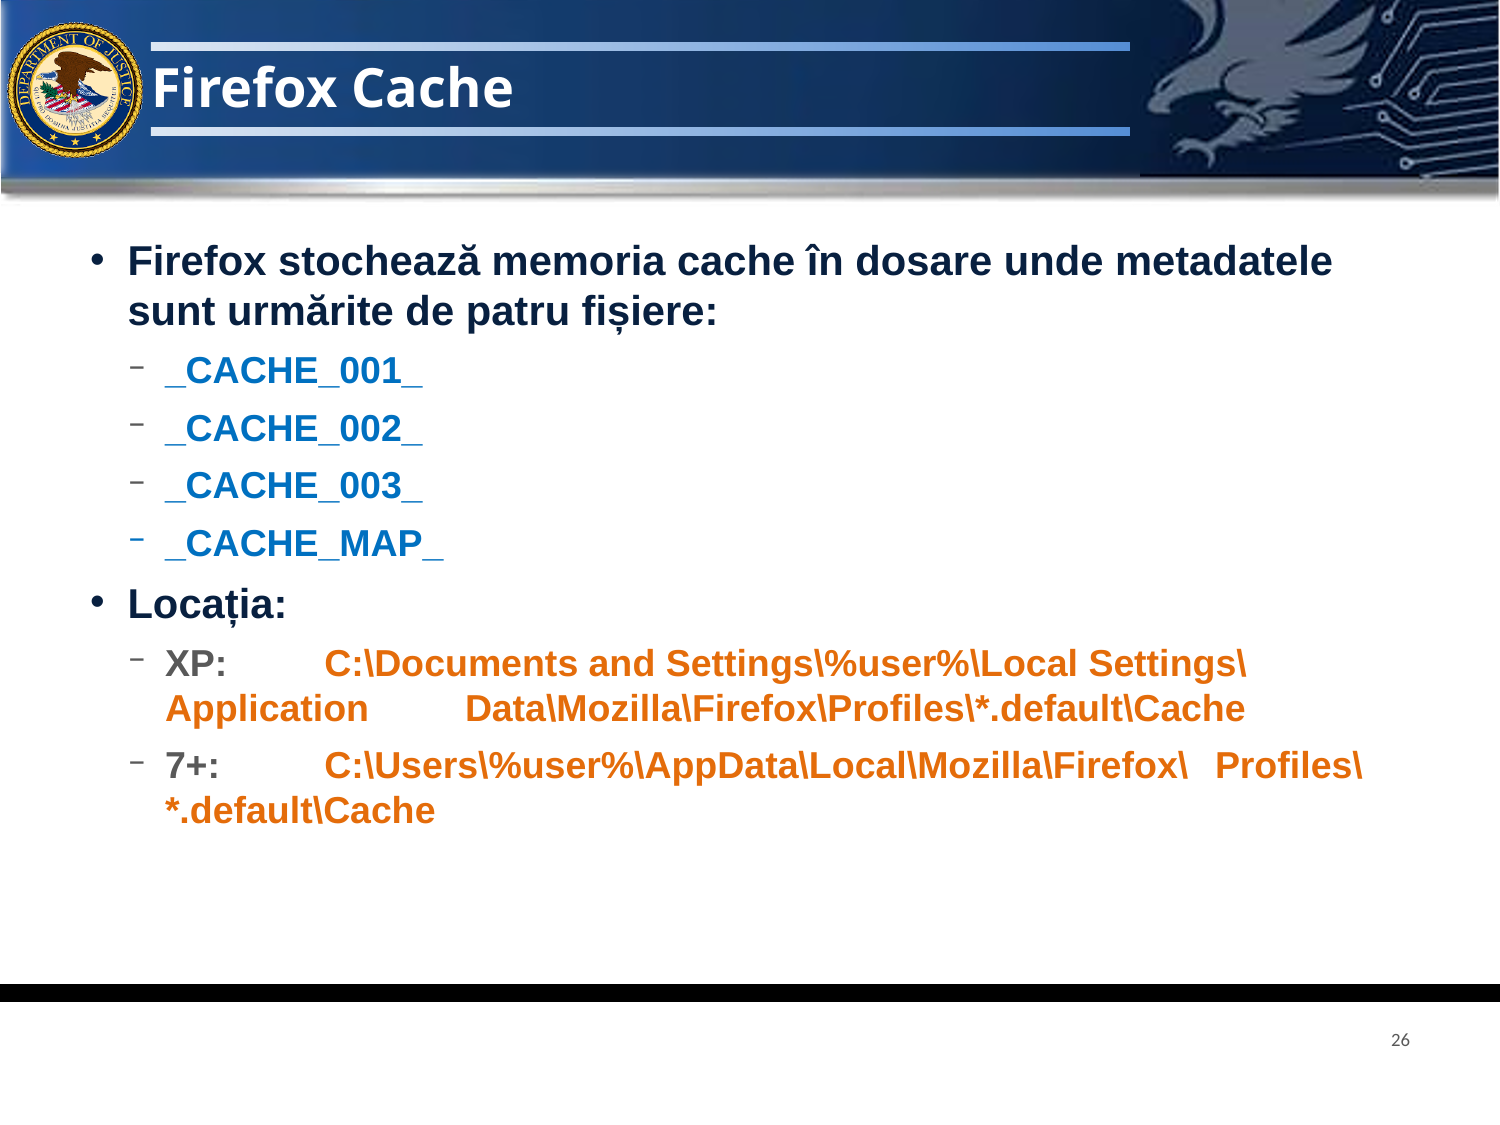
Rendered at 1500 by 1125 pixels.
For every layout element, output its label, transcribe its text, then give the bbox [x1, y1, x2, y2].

list Firefox stochează memoria cache în dosare unde metadatele sunt urmărite de patru fișiere: _CACHE_001_ _CACHE_002_ _CACHE_003_ _CACHE_MAP_ Locația: XP: C:\Documents and Settings\%user%\Local Settings\Application Data\Mozilla\Firefox\Profiles\*.default\Cache 7+: C:\Users\%user%\AppData\Local\Mozilla\Firefox\ Profiles\*.default\Cache [75, 226, 1425, 962]
slide_number 26 [1087, 1023, 1425, 1054]
title Firefox Cache [150, 52, 1131, 128]
picture [0, 0, 1500, 209]
